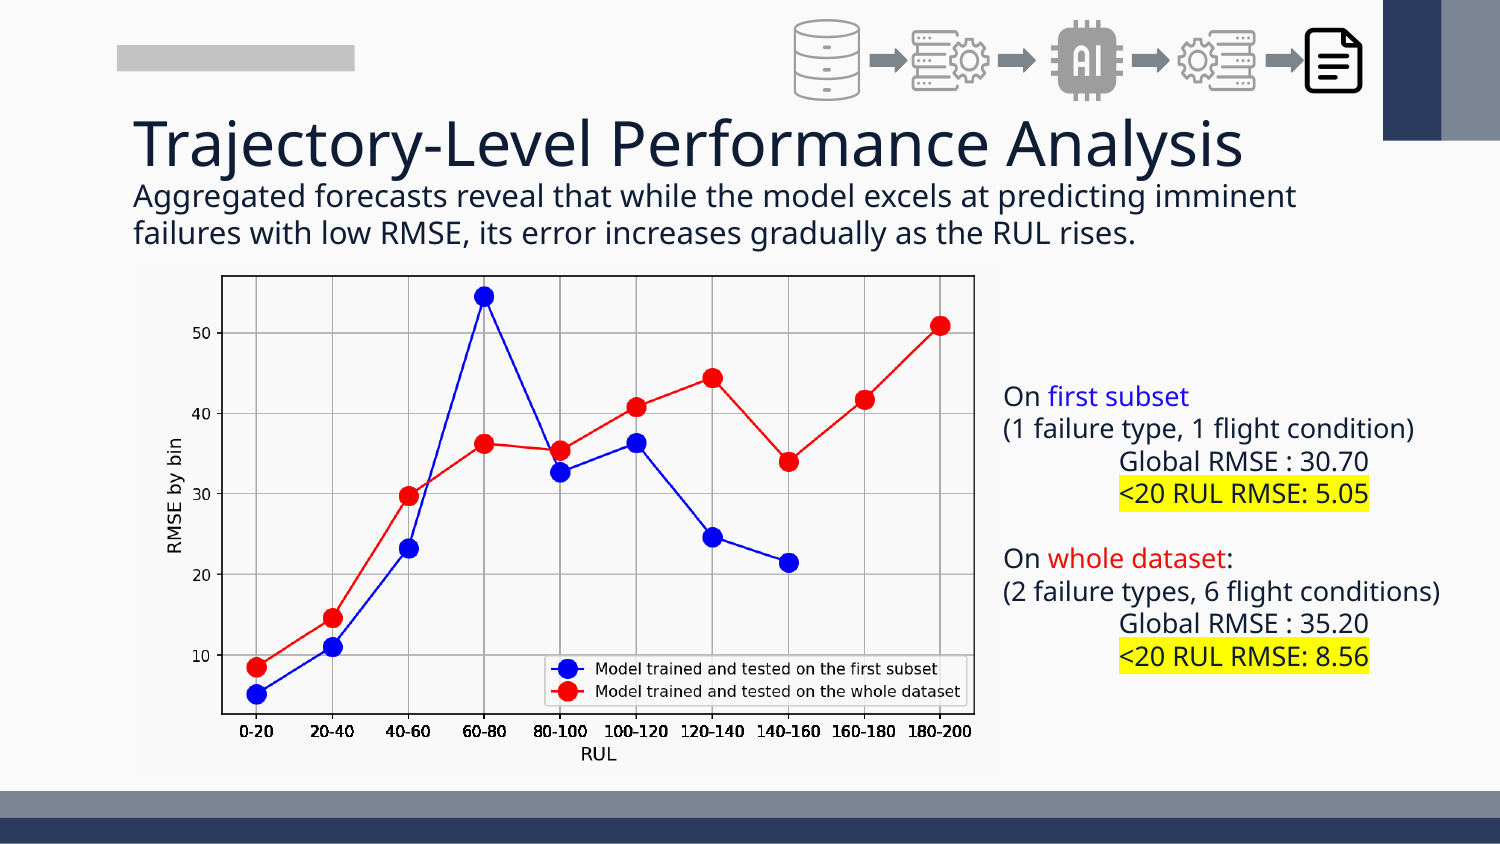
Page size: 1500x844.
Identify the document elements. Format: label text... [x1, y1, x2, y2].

picture [132, 260, 1003, 781]
title Trajectory-Level Performance Analysis [118, 88, 1500, 183]
text_box On first subset (1 failure type, 1 flight condition) Global RMSE : 30.70 <20 RUL RMSE: 5.05 On whole dataset: (2 failure types, 6 flight conditions) Global RMSE : 35.20 <20 RUL RMSE: 8.56 [1008, 364, 1500, 752]
text_box Aggregated forecasts reveal that while the model excels at predicting imminent failures with low RMSE, its error increases gradually as the RUL rises. [118, 160, 1382, 236]
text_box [790, 10, 1373, 111]
